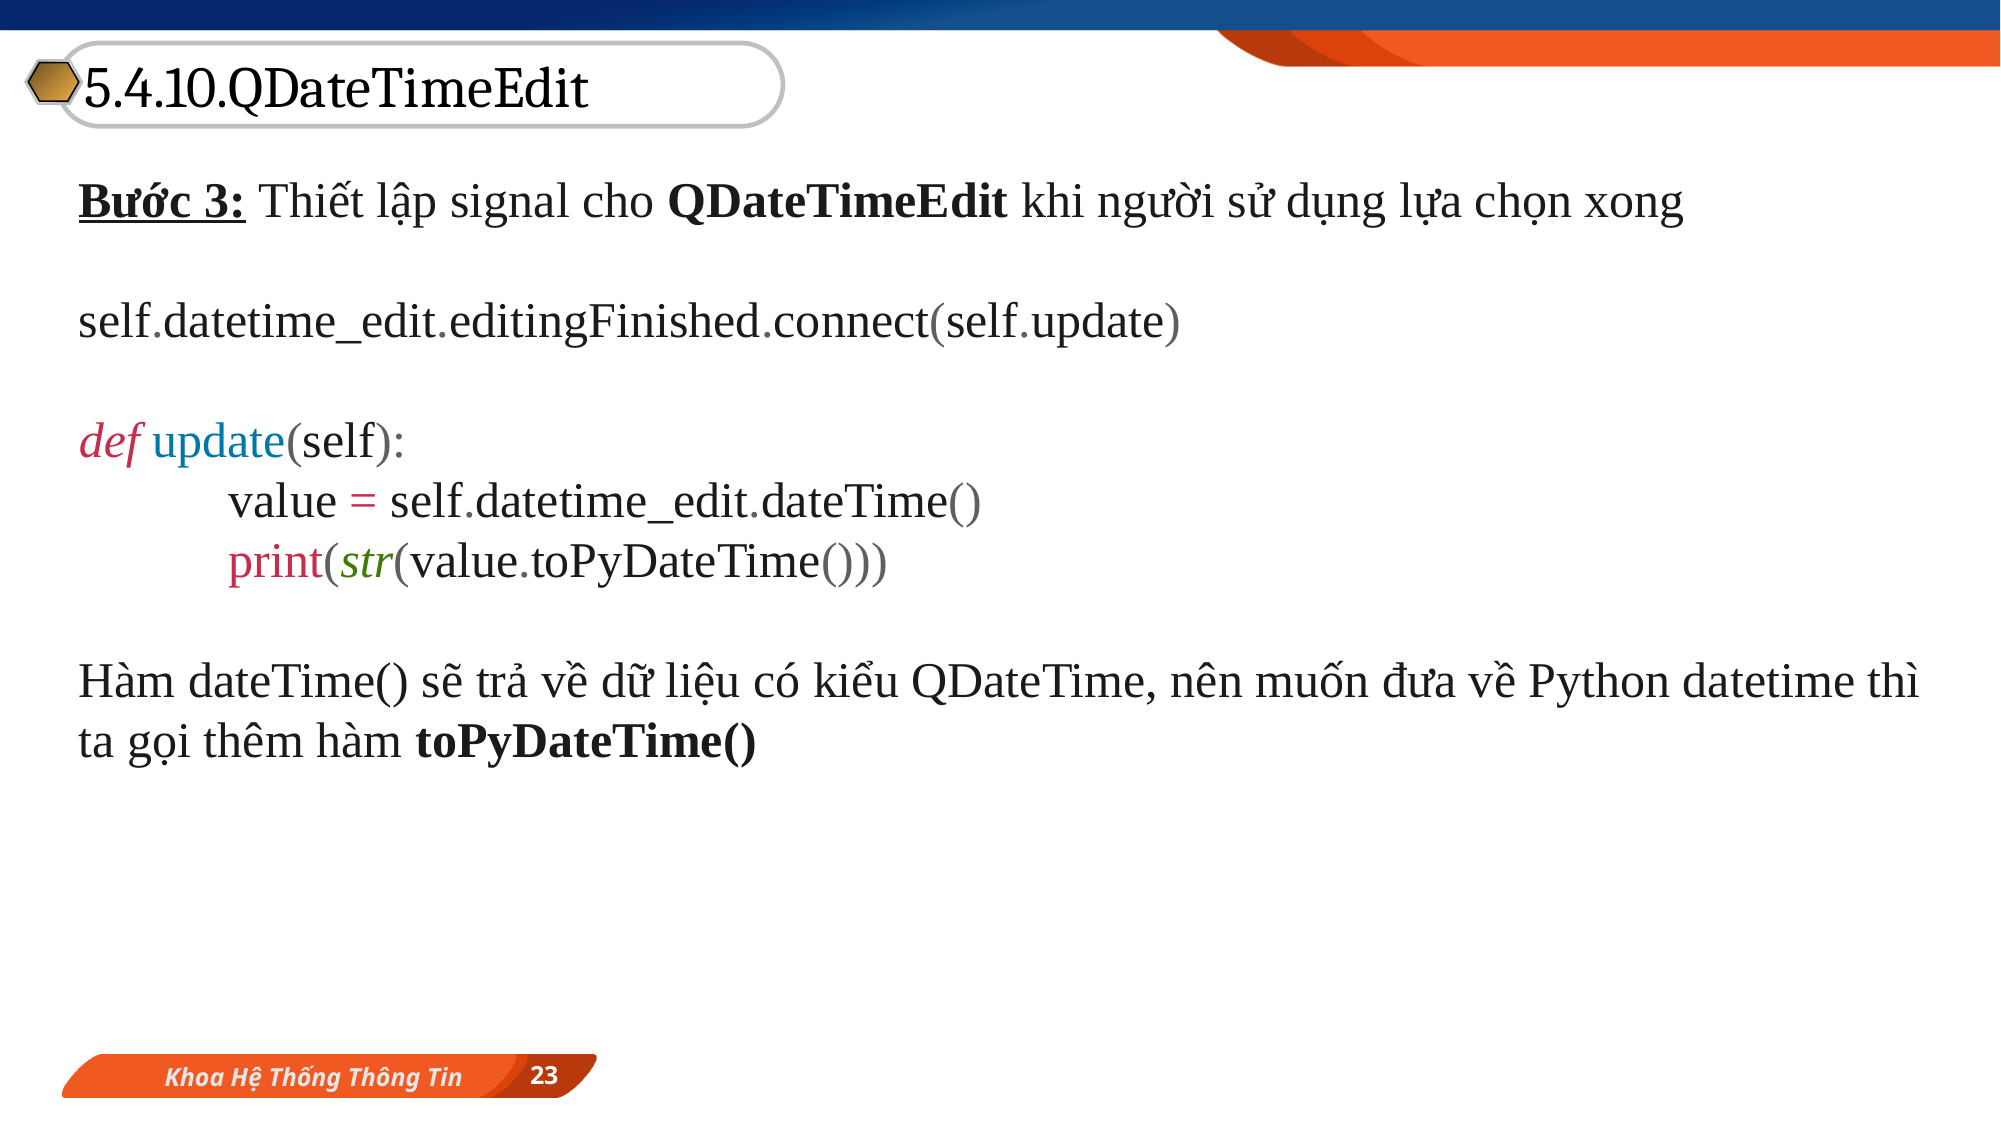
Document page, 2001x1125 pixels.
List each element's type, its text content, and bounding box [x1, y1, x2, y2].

slide_number 23 [508, 1046, 574, 1106]
text_box Bước 3: Thiết lập signal cho QDateTimeEdit khi người sử dụng lựa chọn xong self.datetime_edit.editingFinished.connect(self.update) def update(self): value = self.datetime_edit.dateTime() print(str(value.toPyDateTime())) Hàm dateTime() sẽ trả về dữ liệu có kiểu QDateTime, nên muốn đưa về Python datetime thì ta gọi thêm hàm toPyDateTime() [78, 166, 1937, 768]
footer Khoa Hệ Thống Thông Tin [119, 1054, 508, 1098]
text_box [24, 42, 784, 127]
picture [34, 1017, 624, 1125]
picture [0, 0, 2001, 71]
